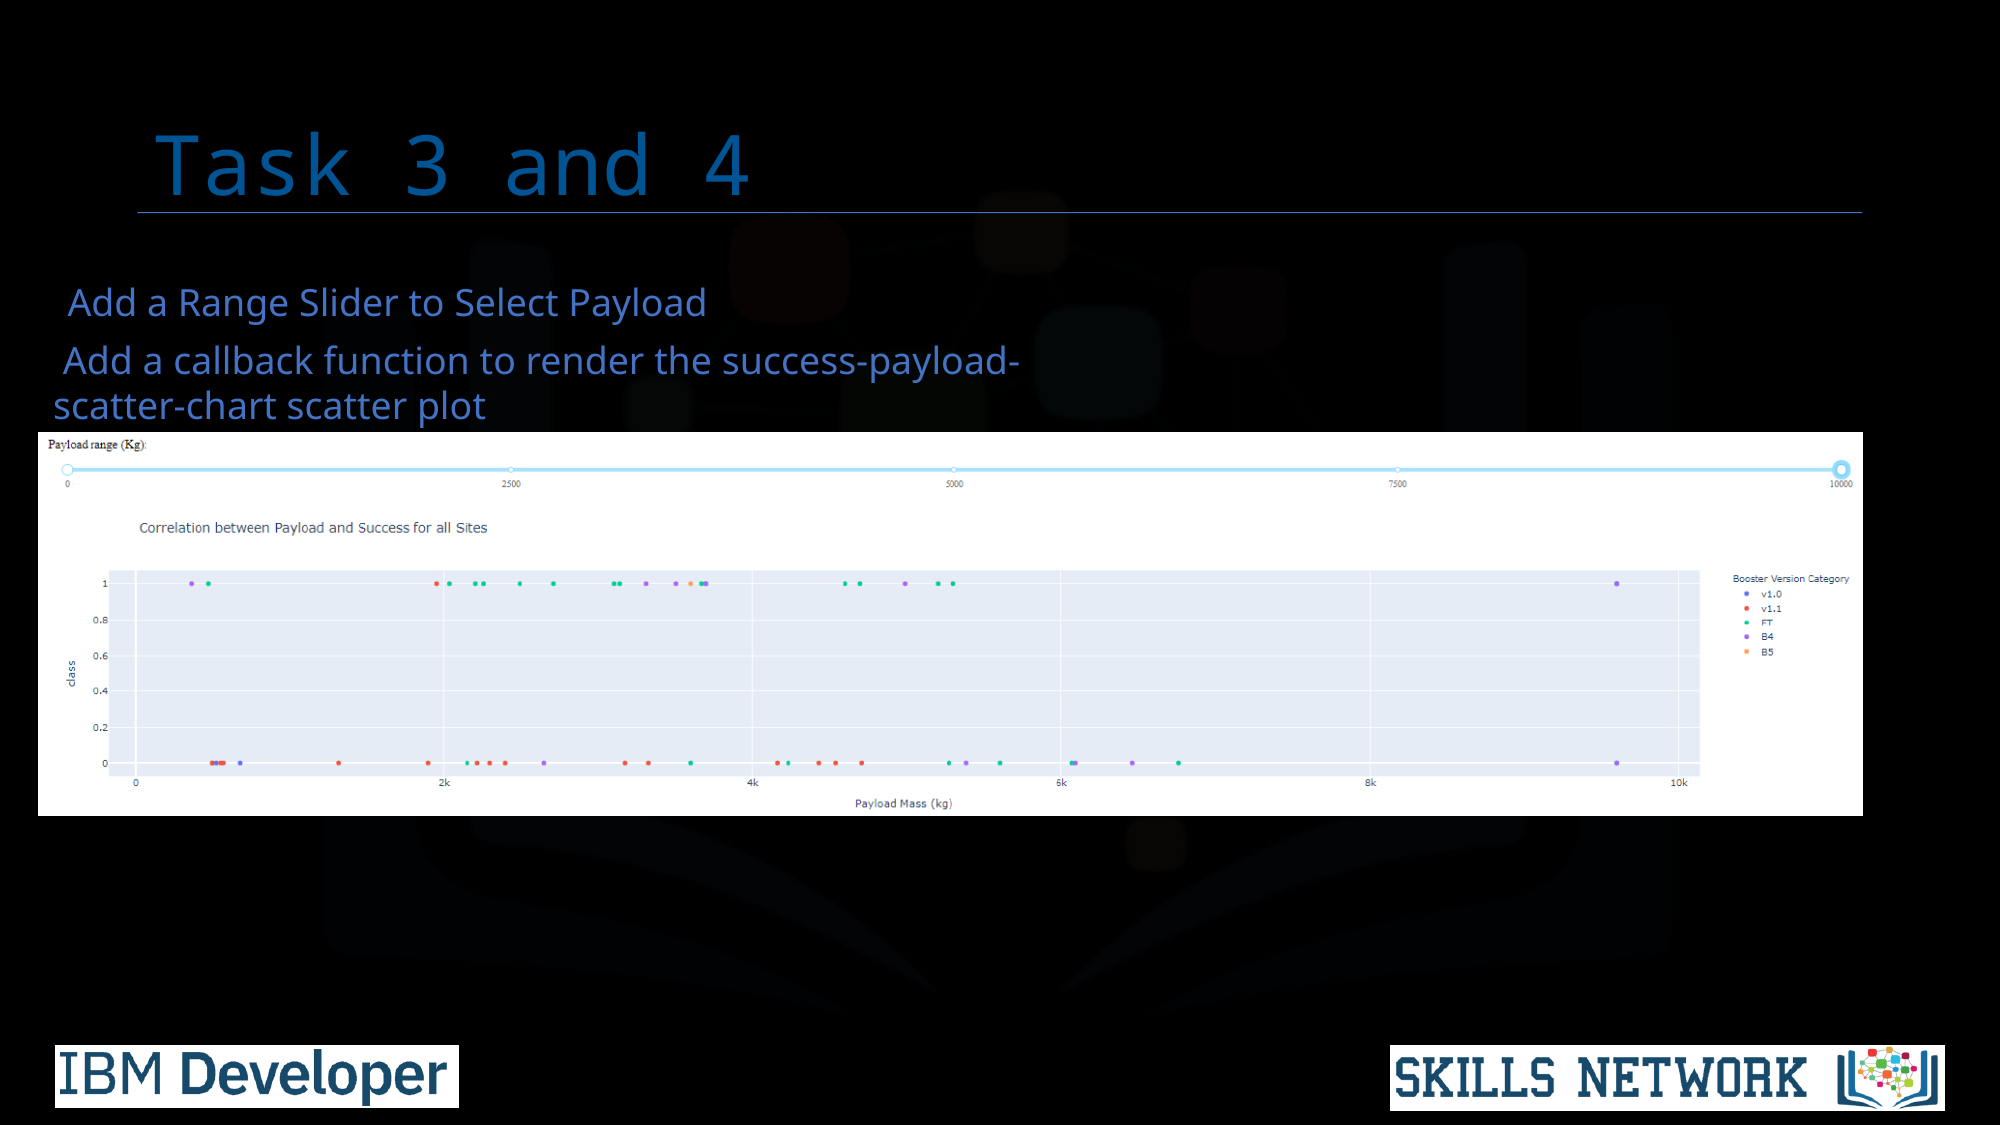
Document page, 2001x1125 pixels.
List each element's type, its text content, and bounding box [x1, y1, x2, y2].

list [38, 432, 1863, 816]
text_box Add a callback function to render the success-payload-scatter-chart scatter plot [38, 329, 1039, 432]
text_box Add a Range Slider to Select Payload [52, 271, 1053, 332]
title Task 3 and 4 [137, 59, 1863, 278]
picture [1390, 1045, 1945, 1111]
picture [55, 1045, 459, 1108]
